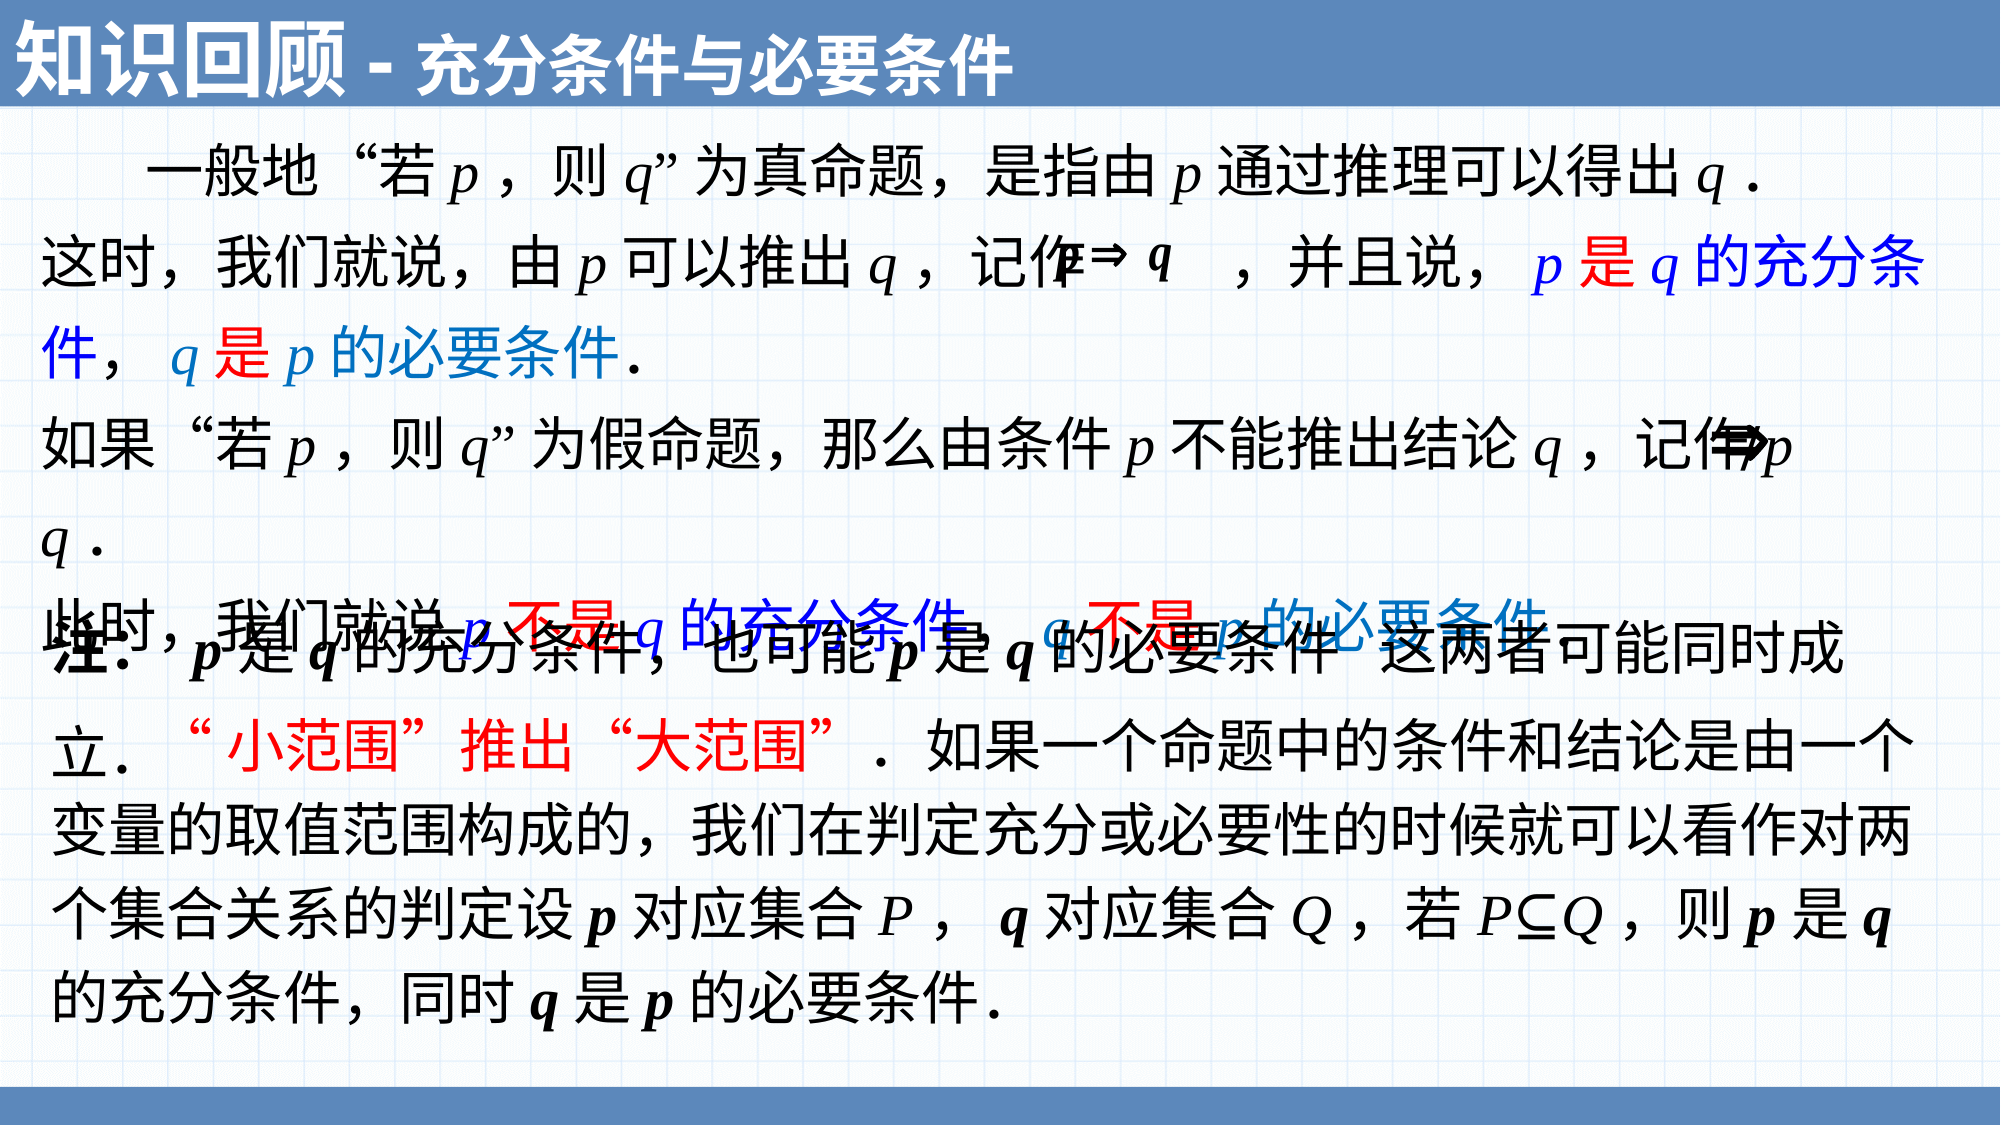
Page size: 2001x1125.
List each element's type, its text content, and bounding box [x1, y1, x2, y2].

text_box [25, 106, 1971, 581]
text_box 知识回顾-充分条件与必要条件 [0, 0, 1233, 108]
text_box “小范围”推出“大范围”．如果一个命题中的条件和结论是由一个变量的取值范围构成的，我们在判定充分或必要性的时候就可以看作对两个集合关系的判定设p对应集合P，q对应集合Q，若P⊆Q，则p是q的充分条件，同时q是p的必要条件． [35, 687, 1945, 1039]
text_box 注： p是q的充分条件，也可能p是q的必要条件 这两者可能同时成立． [35, 581, 1899, 687]
picture [0, 0, 2001, 1125]
